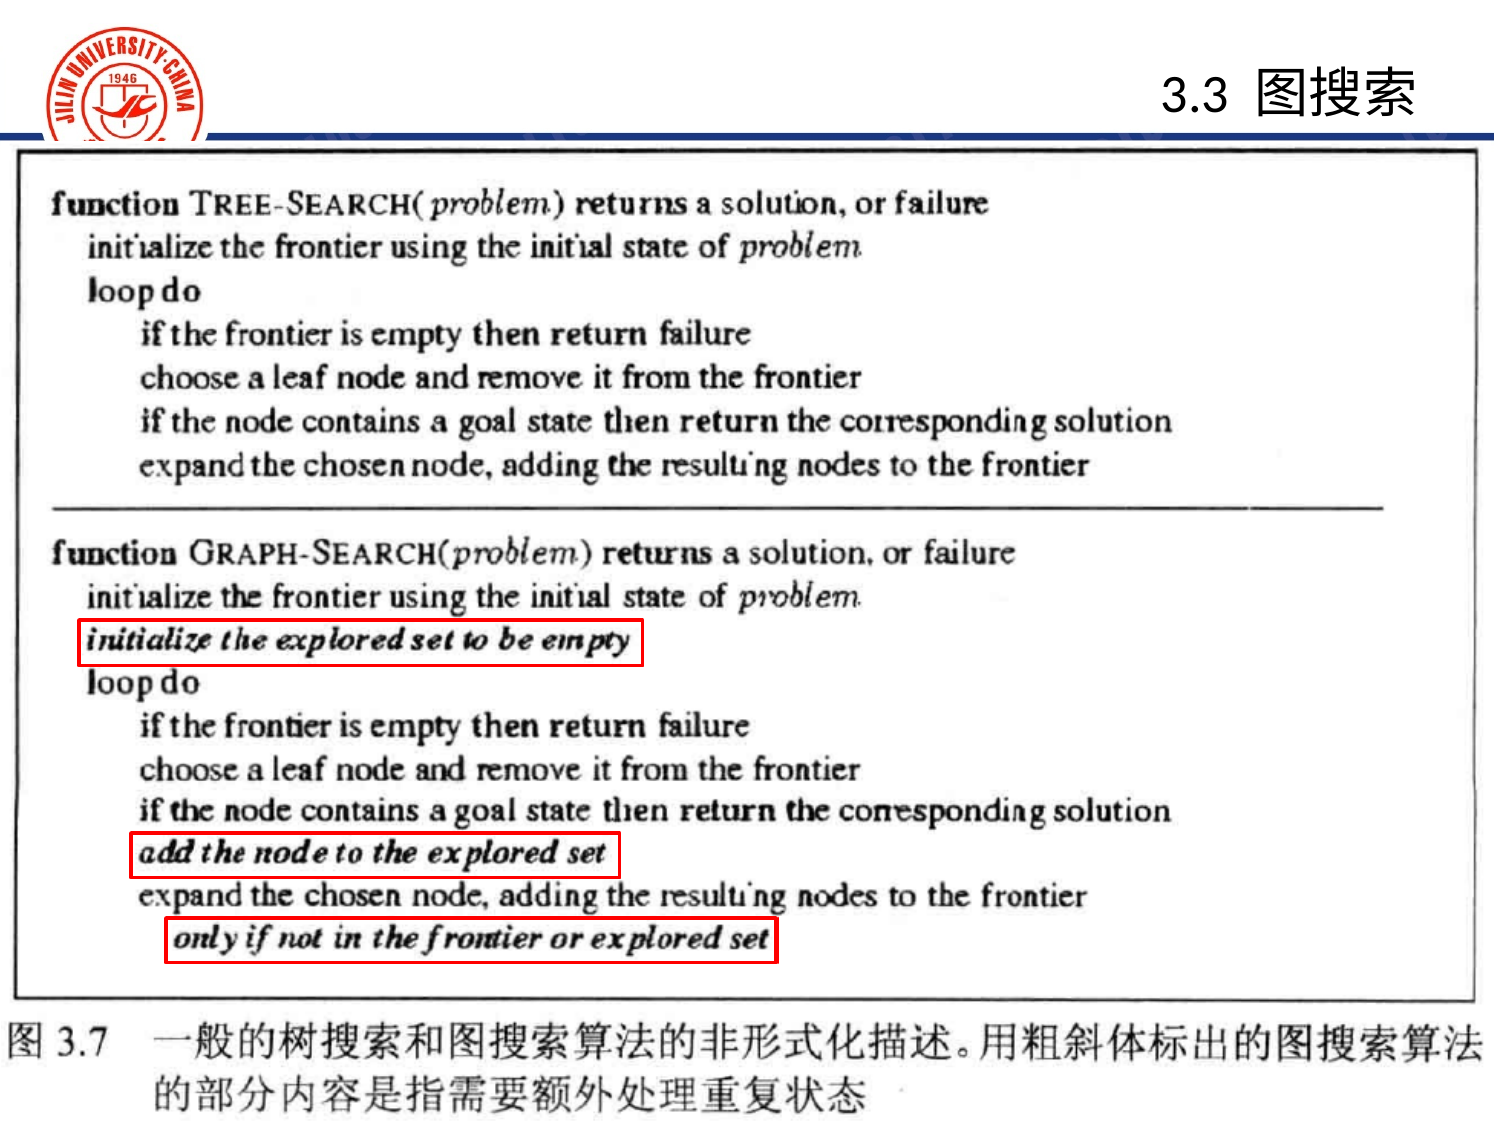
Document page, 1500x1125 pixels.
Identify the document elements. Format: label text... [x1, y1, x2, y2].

title 3.3 图搜索 [74, 44, 1426, 138]
picture [0, 0, 1494, 1125]
